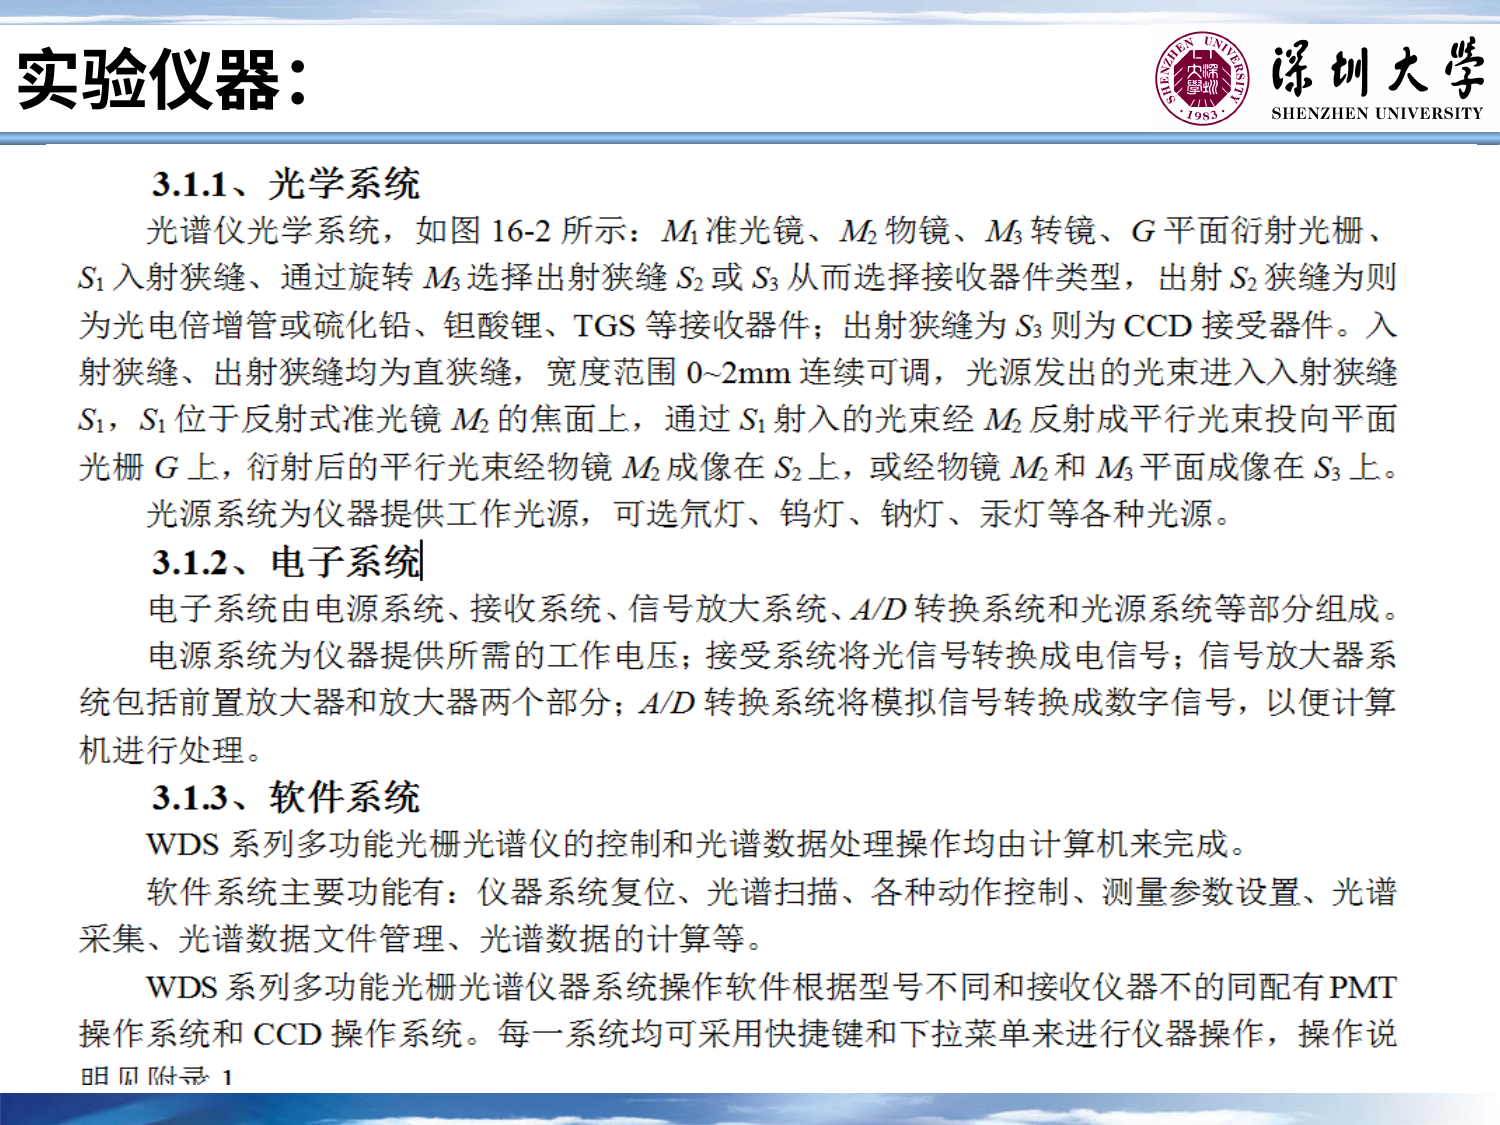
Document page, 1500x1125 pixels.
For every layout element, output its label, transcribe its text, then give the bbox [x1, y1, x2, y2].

picture [46, 144, 1477, 1085]
text_box 实验仪器： [0, 30, 480, 126]
picture [0, 0, 1500, 131]
picture [0, 1093, 1500, 1125]
